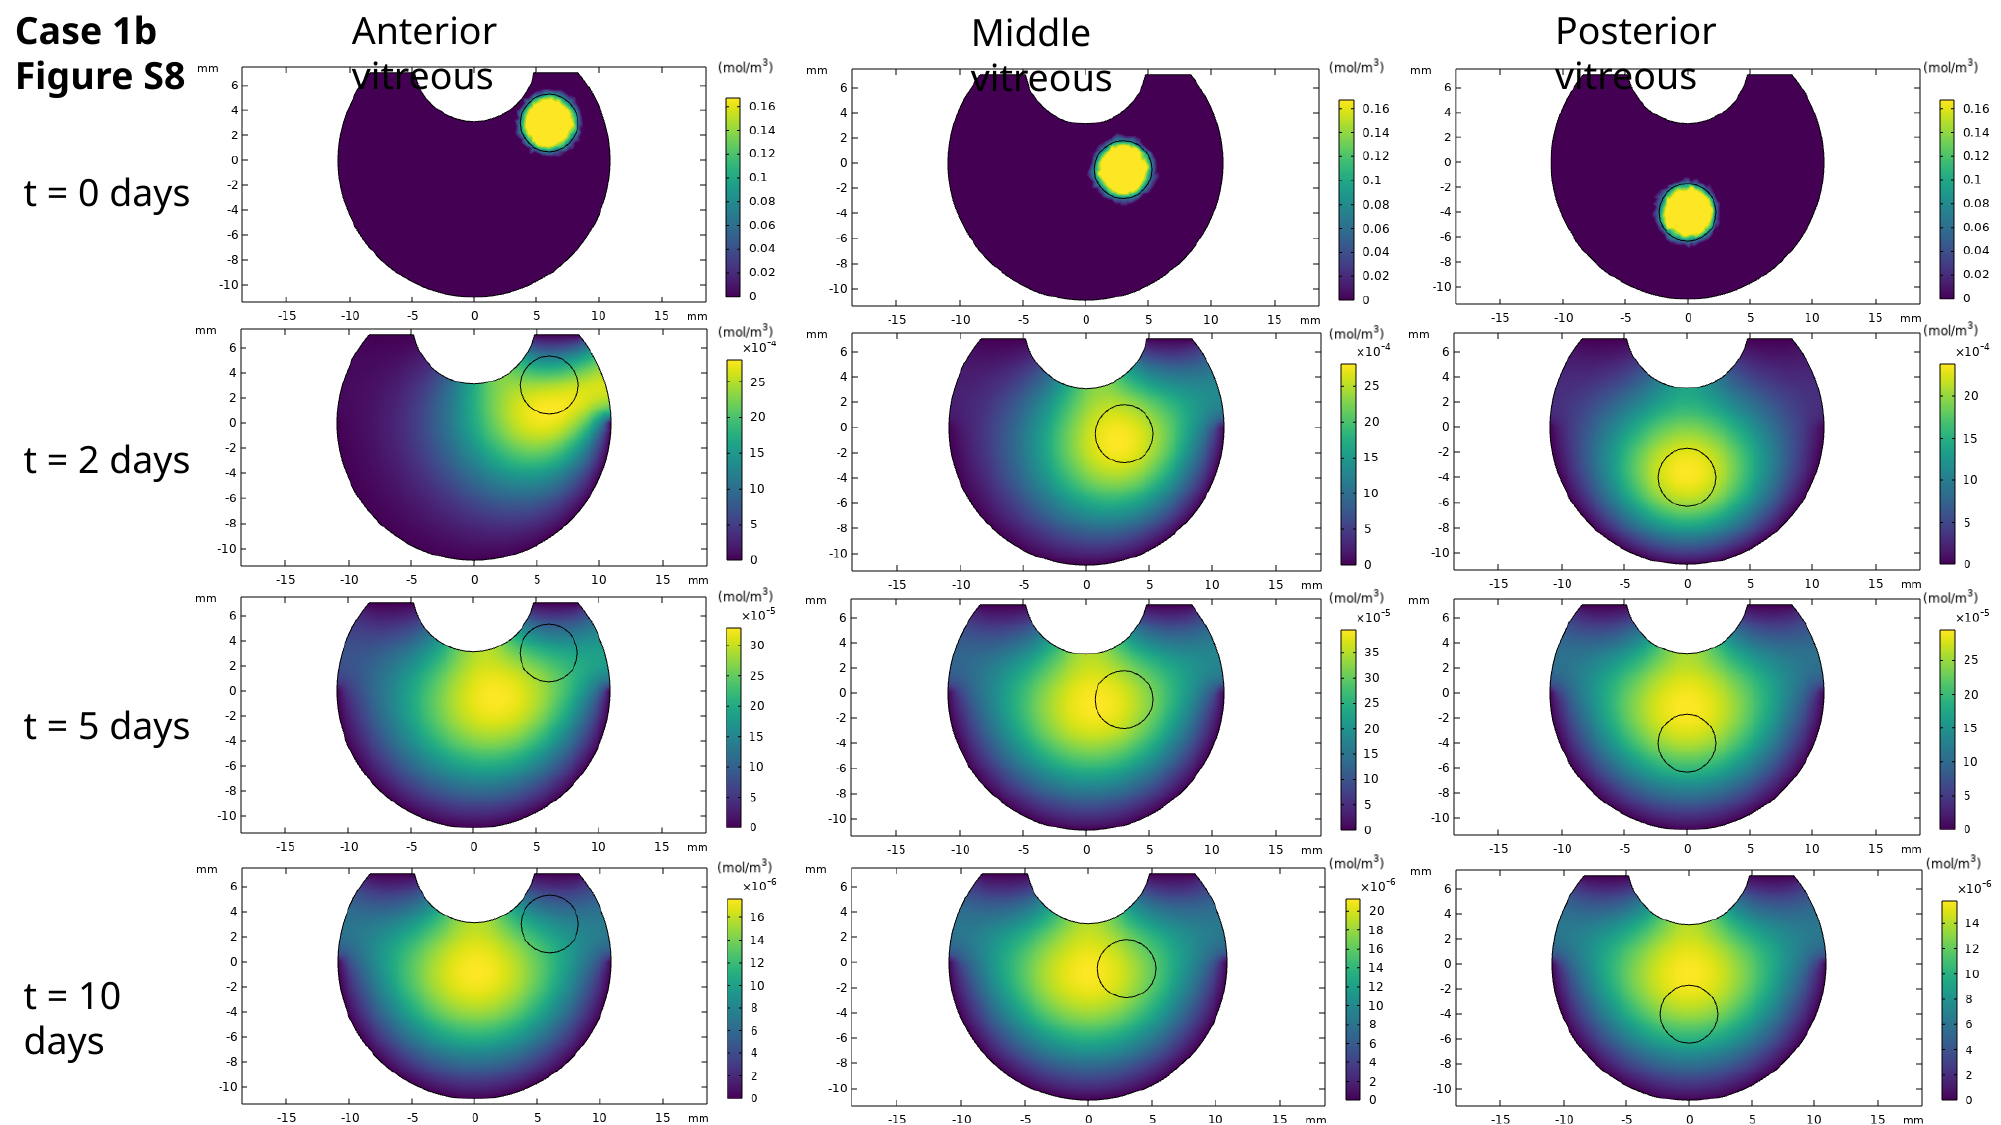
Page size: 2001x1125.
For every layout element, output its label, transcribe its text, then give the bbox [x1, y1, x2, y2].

text_box Middle vitreous [955, 1, 1243, 64]
text_box t = 10 days [8, 964, 194, 1069]
text_box t = 2 days [8, 428, 193, 488]
picture [805, 52, 1398, 1124]
text_box Anterior vitreous [337, 0, 639, 62]
text_box Case 1b Figure S8 [0, 0, 202, 105]
picture [193, 52, 786, 1125]
picture [1407, 52, 1994, 1125]
text_box t = 5 days [8, 694, 193, 755]
text_box t = 0 days [8, 161, 196, 221]
text_box Posterior vitreous [1540, 0, 1854, 66]
